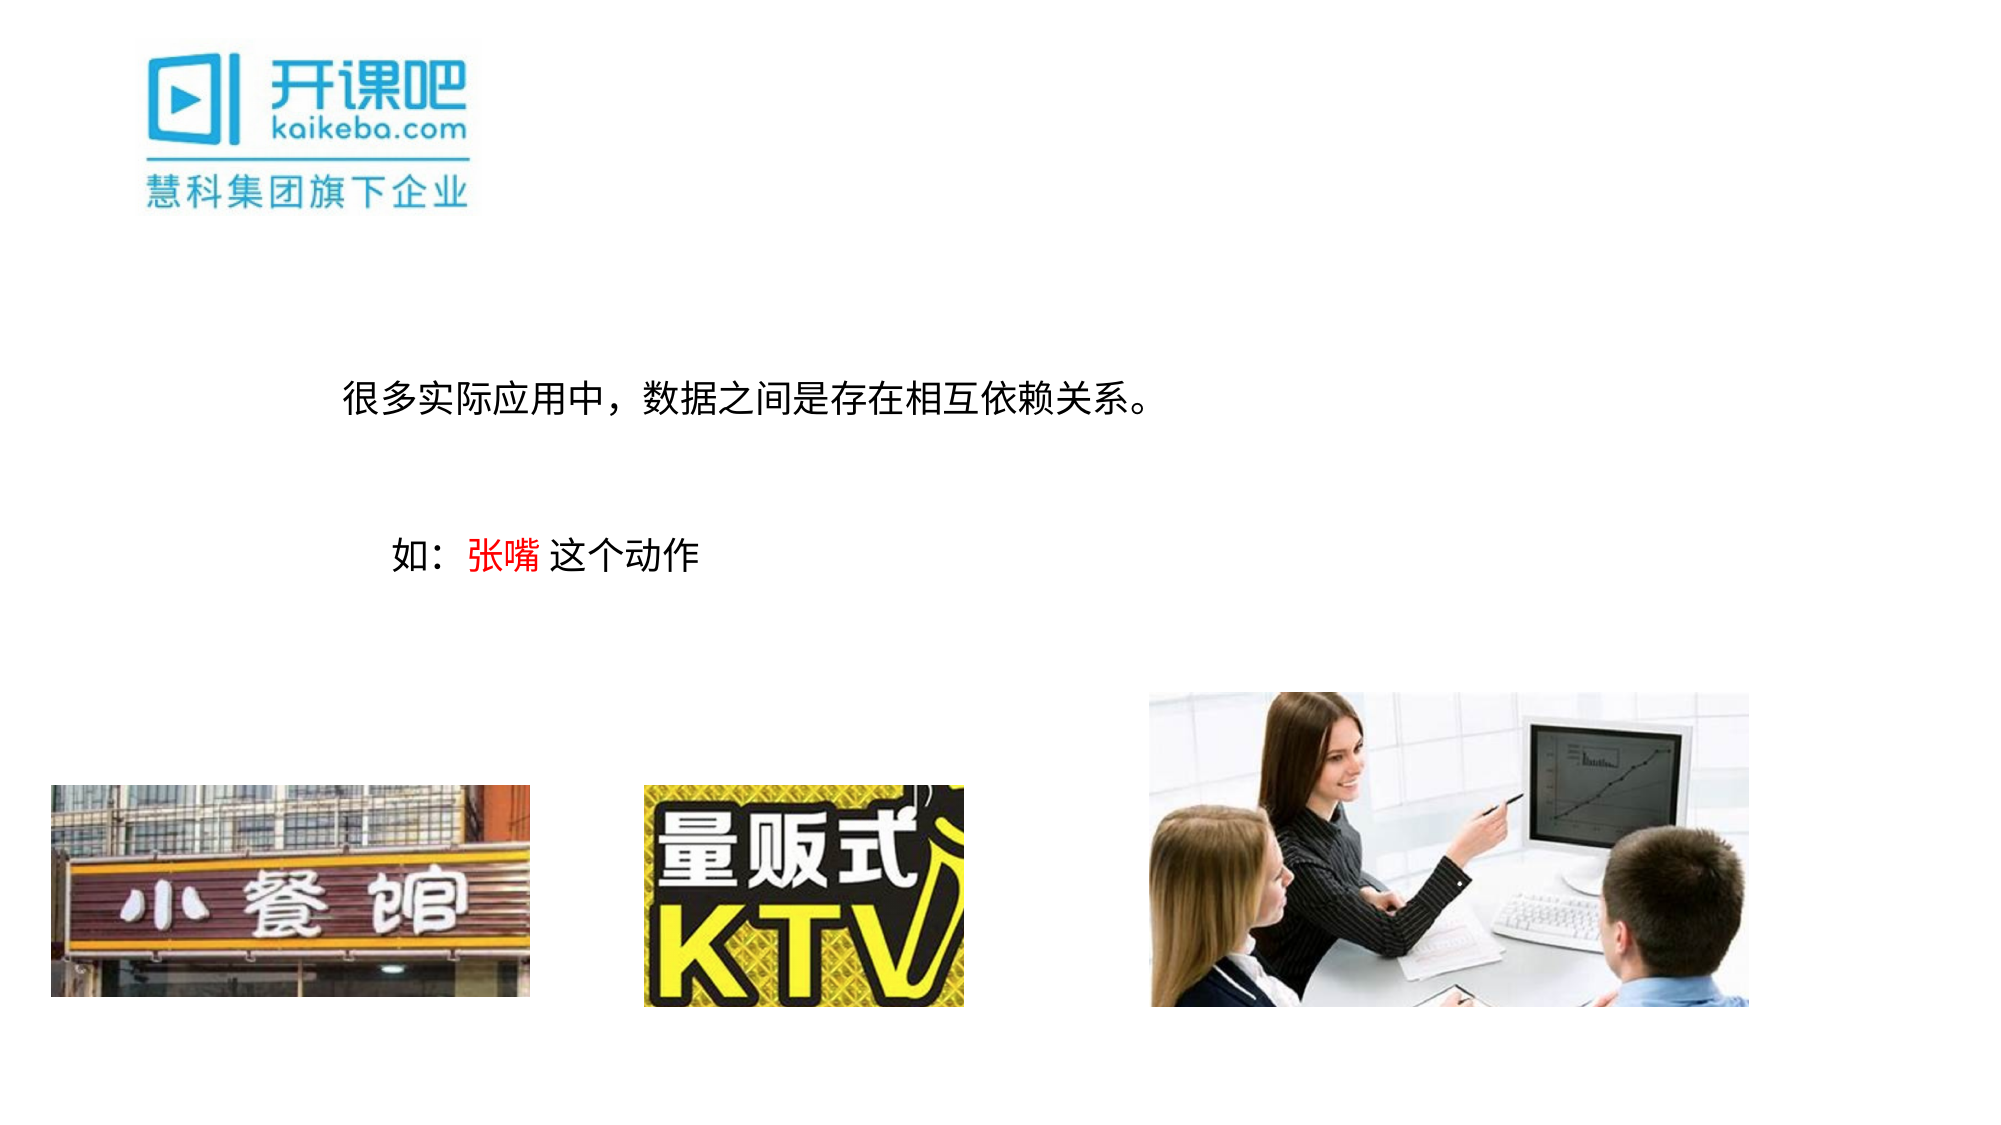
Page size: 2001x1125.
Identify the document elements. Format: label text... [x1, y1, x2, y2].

picture [1149, 692, 1749, 1008]
picture [644, 785, 964, 1007]
text_box 如：张嘴 这个动作 [376, 524, 715, 585]
text_box 很多实际应用中，数据之间是存在相互依赖关系。 [327, 367, 1183, 428]
picture [135, 38, 496, 216]
picture [51, 785, 530, 997]
